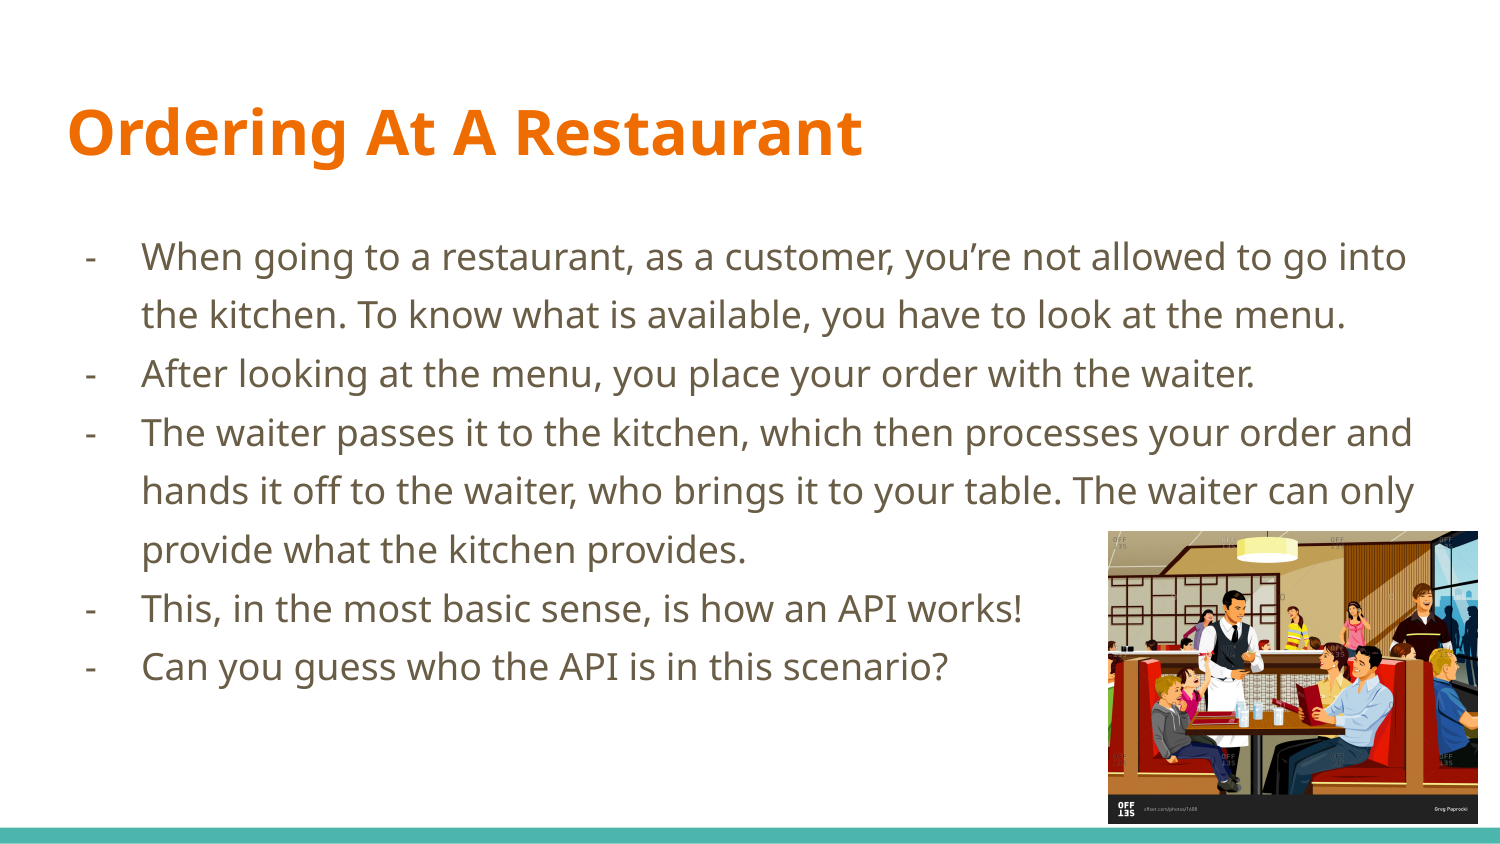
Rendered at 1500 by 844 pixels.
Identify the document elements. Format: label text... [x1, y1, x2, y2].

list When going to a restaurant, as a customer, you’re not allowed to go into the kitchen. To know what is available, you have to look at the menu. After looking at the menu, you place your order with the waiter. The waiter passes it to the kitchen, which then processes your order and hands it off to the waiter, who brings it to your table. The waiter can only provide what the kitchen provides. This, in the most basic sense, is how an API works! Can you guess who the API is in this scenario? [51, 207, 1449, 750]
title Ordering At A Restaurant [51, 72, 1449, 189]
picture [1108, 530, 1478, 825]
